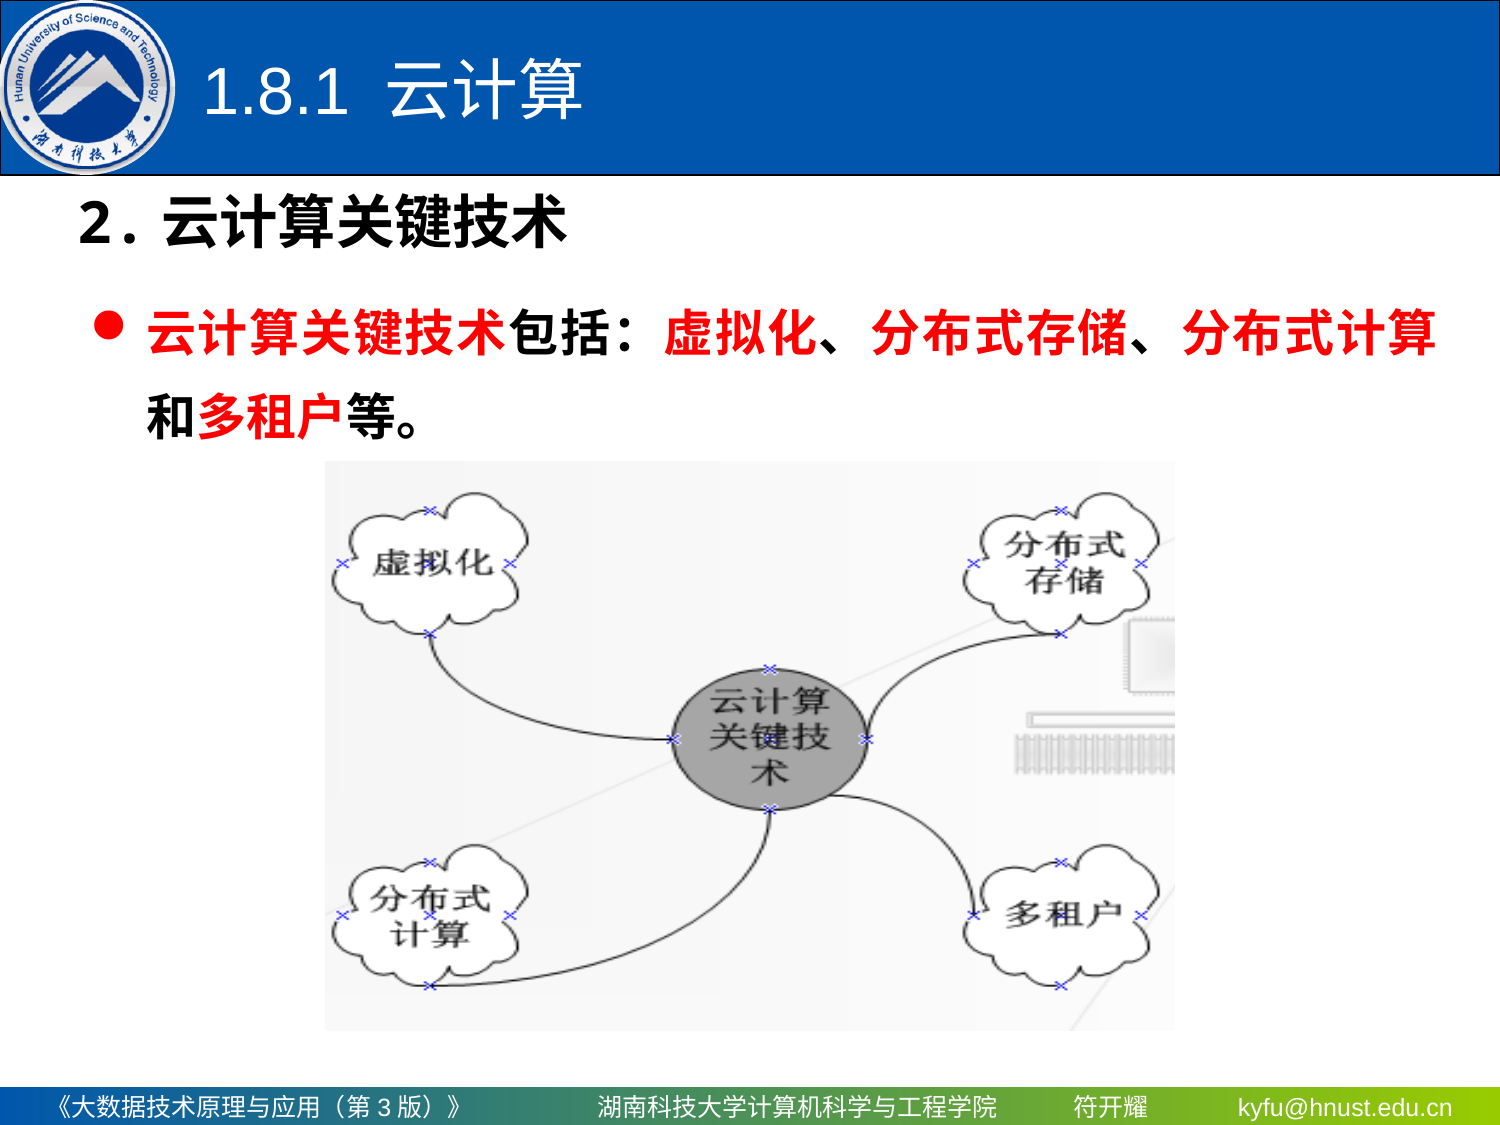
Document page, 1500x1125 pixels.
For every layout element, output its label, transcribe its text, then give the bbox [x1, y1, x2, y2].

title 1.8.1 云计算 [187, 12, 1500, 163]
list 云计算关键技术包括：虚拟化、分布式存储、分布式计算和多租户等。 [74, 269, 1454, 1013]
text_box 2.云计算关键技术 [62, 177, 1453, 263]
picture [0, 0, 176, 175]
picture [324, 461, 1176, 1031]
